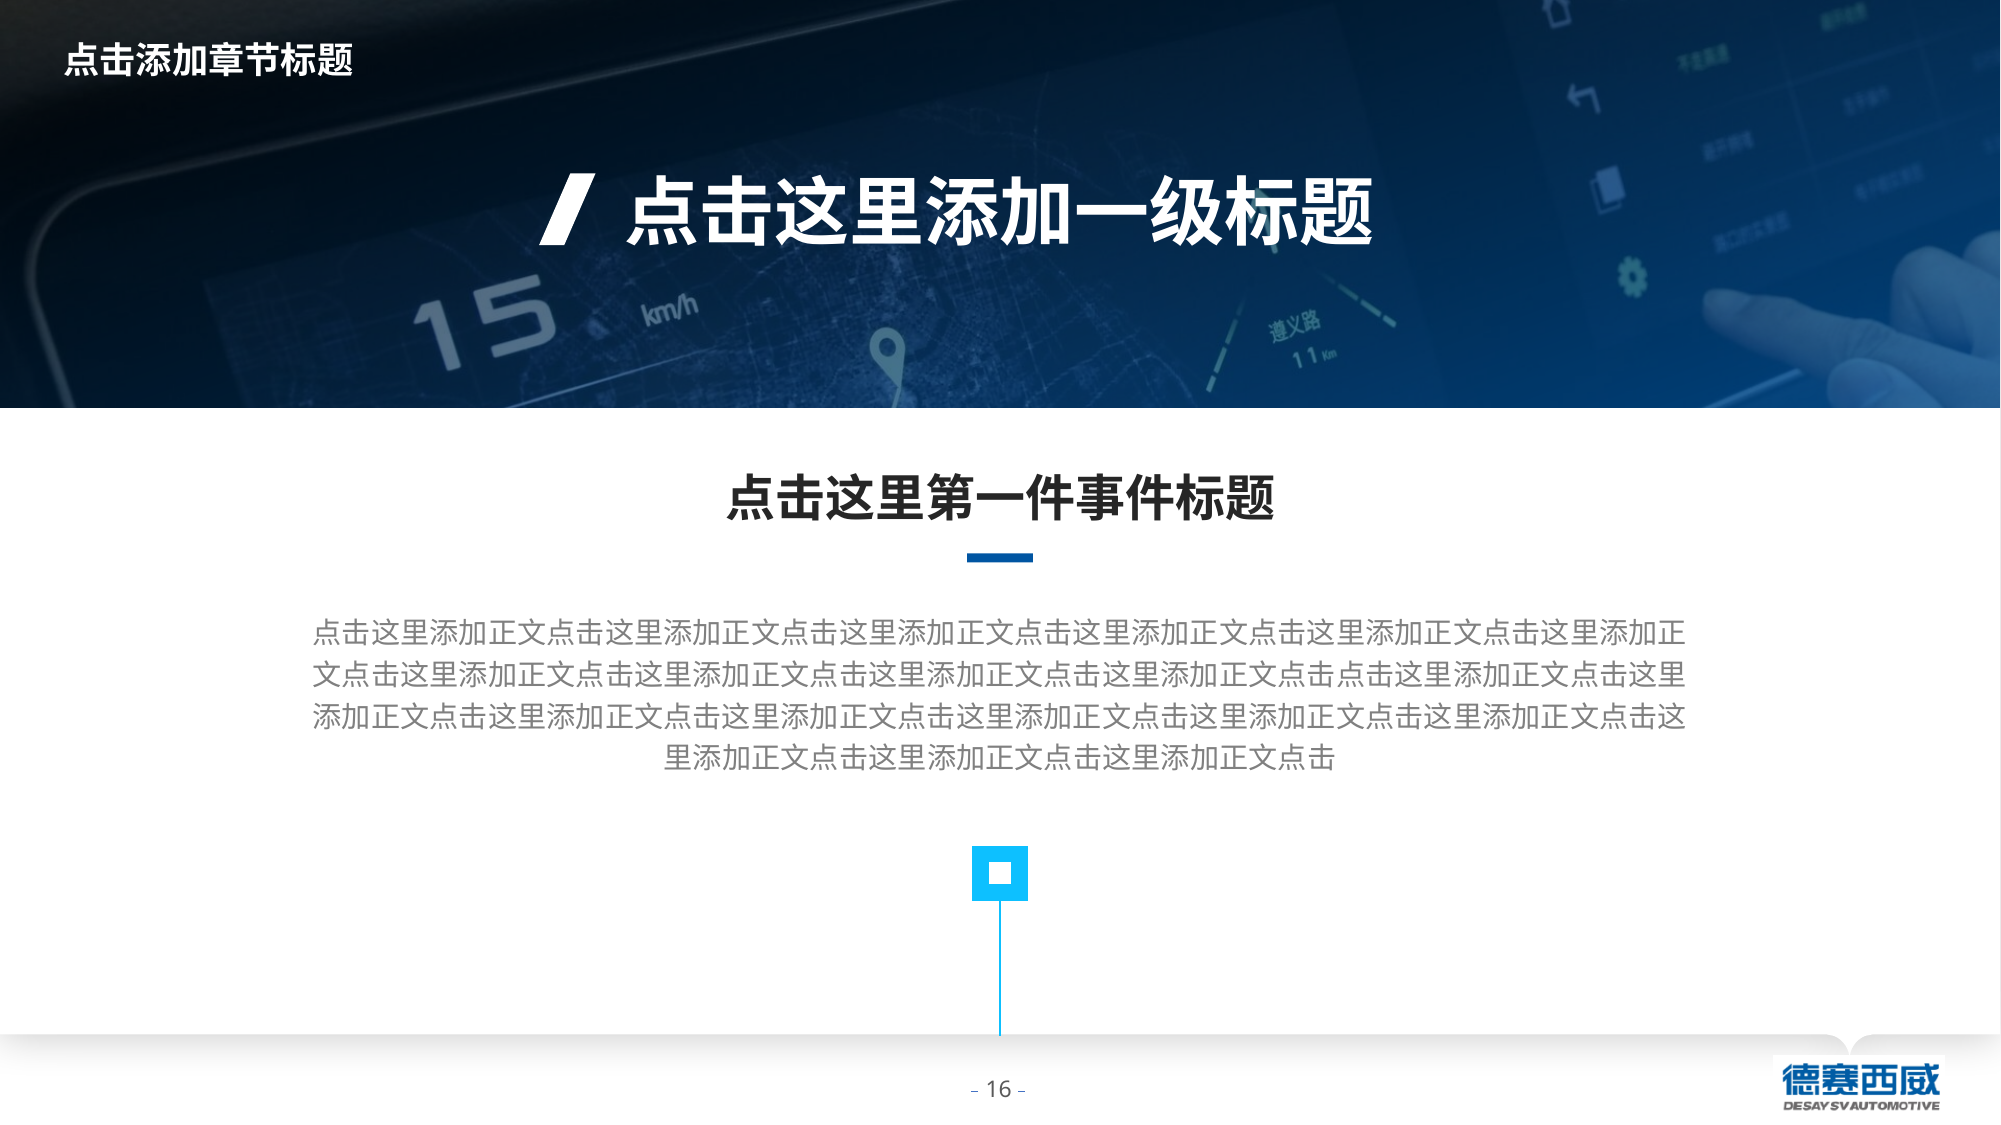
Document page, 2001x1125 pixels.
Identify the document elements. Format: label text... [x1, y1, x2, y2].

picture [1773, 1055, 1945, 1121]
text_box [980, 853, 1020, 894]
text_box 点击这里第一件事件标题 [710, 458, 1290, 534]
text_box 点击这里添加正文点击这里添加正文点击这里添加正文点击这里添加正文点击这里添加正文点击这里添加正文点击这里添加正文点击这里添加正文点击这里添加正文点击这里添加正文点击点击这里添加正文点击这里添加正文点击这里添加正文点击这里添加正文点击这里添加正文点击这里添加正文点击这里添加正文点击这里添加正文点击这里添加正文点击这里添加正文点击 [291, 600, 1709, 824]
text_box [966, 552, 1034, 563]
picture [0, 0, 2000, 408]
